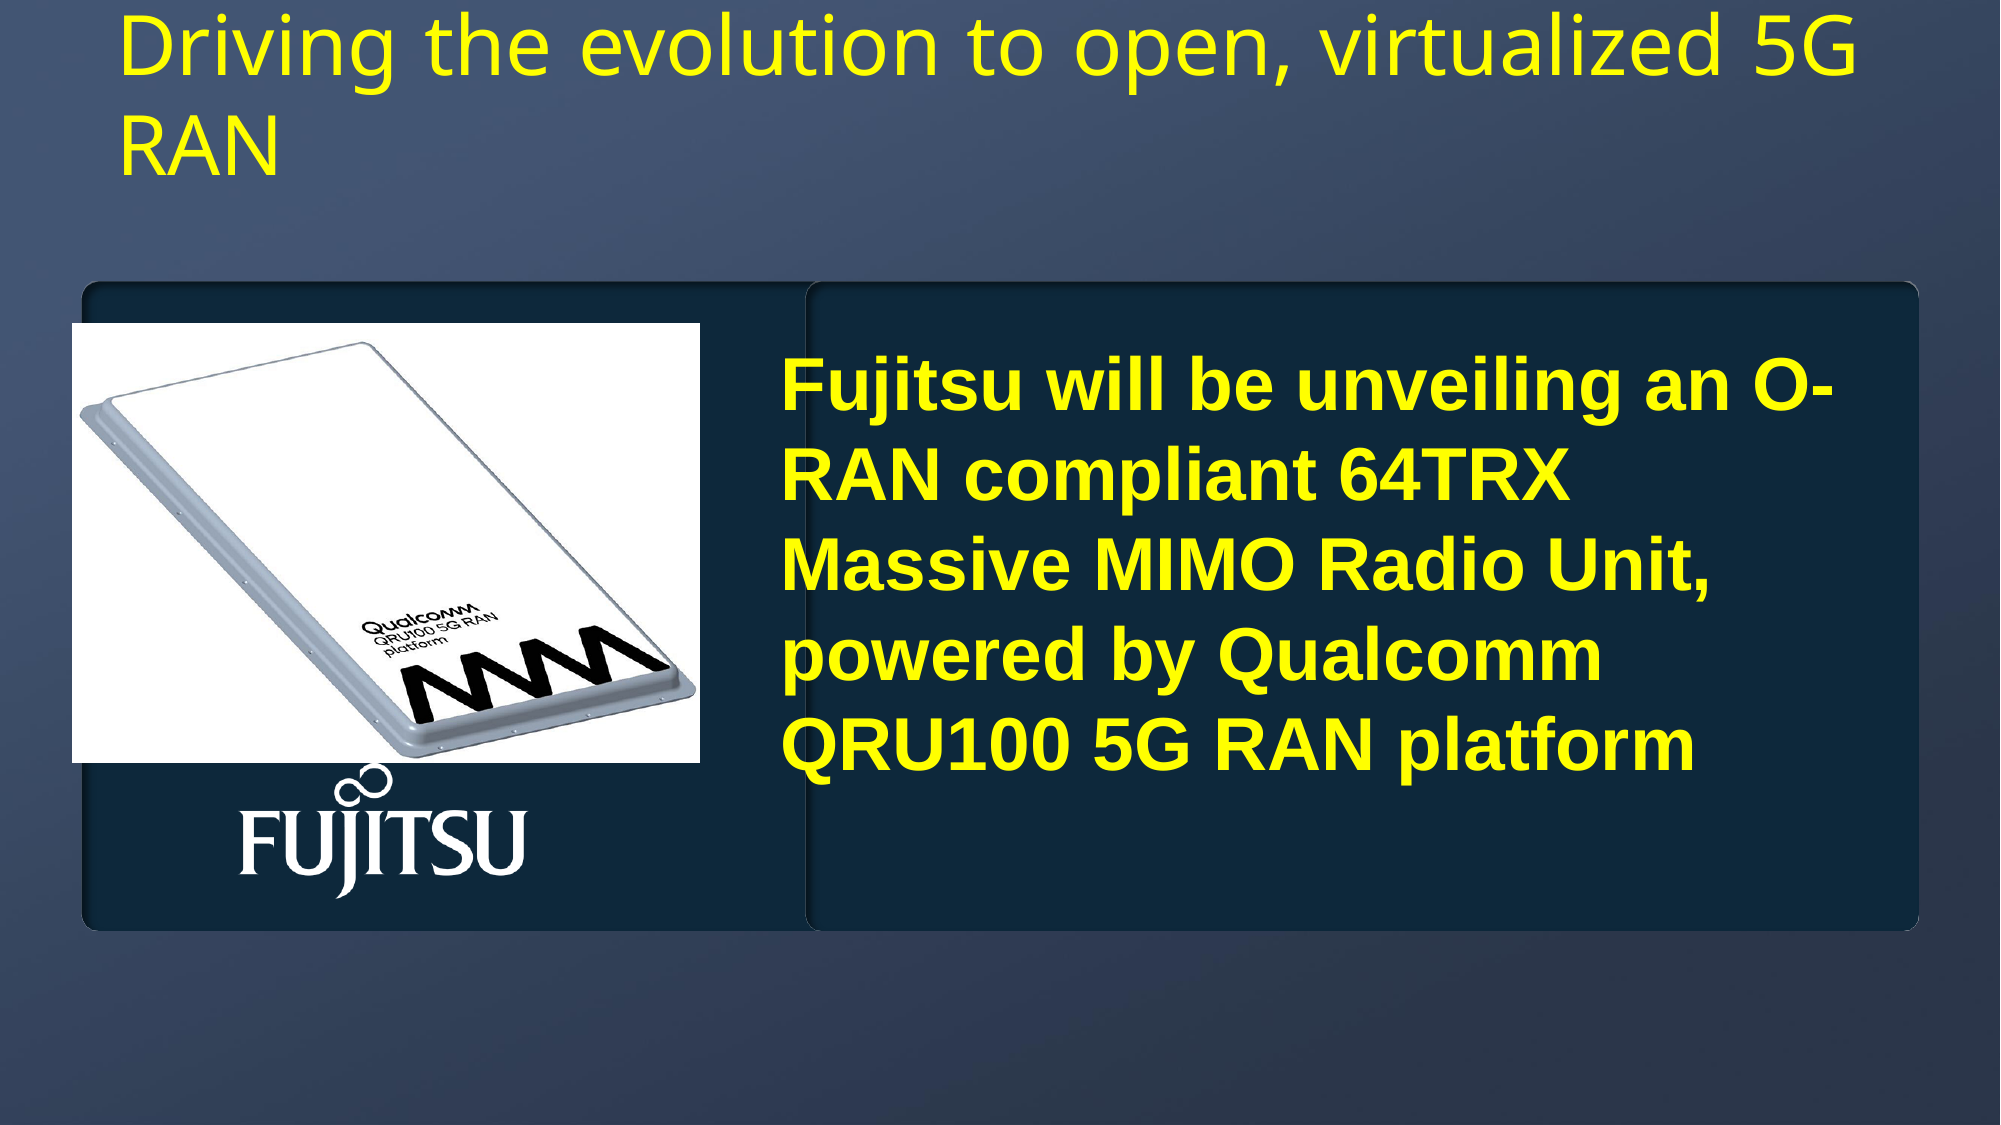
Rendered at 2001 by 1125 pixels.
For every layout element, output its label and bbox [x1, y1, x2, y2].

text_box [0, 0, 2000, 1125]
picture [72, 323, 700, 900]
